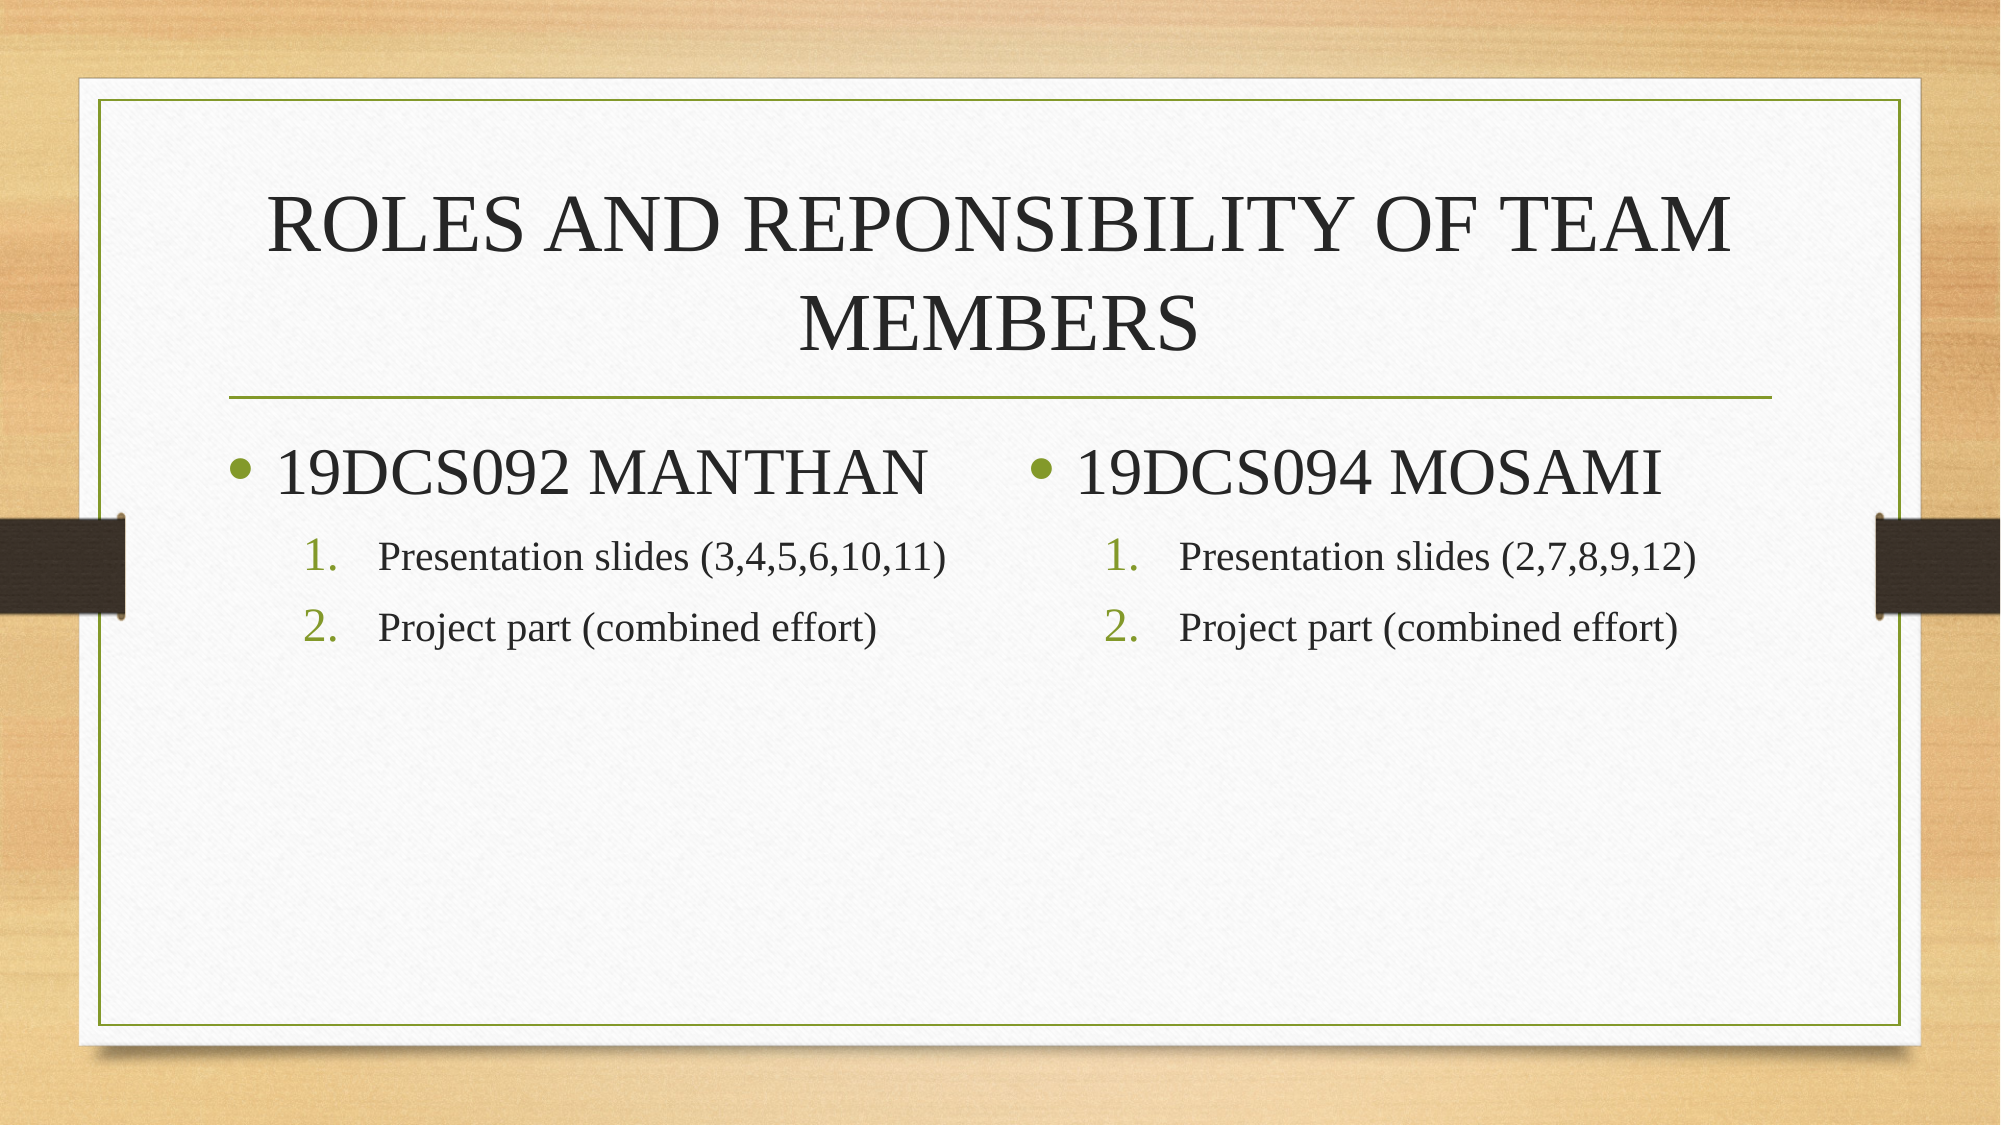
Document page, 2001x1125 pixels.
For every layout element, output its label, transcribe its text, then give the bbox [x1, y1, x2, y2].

list 19DCS094 MOSAMI Presentation slides (2,7,8,9,12) Project part (combined effort) [1013, 420, 1788, 963]
title ROLES AND REPONSIBILITY OF TEAM MEMBERS [212, 161, 1788, 375]
picture [0, 0, 2001, 1125]
list 19DCS092 MANTHAN Presentation slides (3,4,5,6,10,11) Project part (combined effort) [213, 420, 987, 963]
